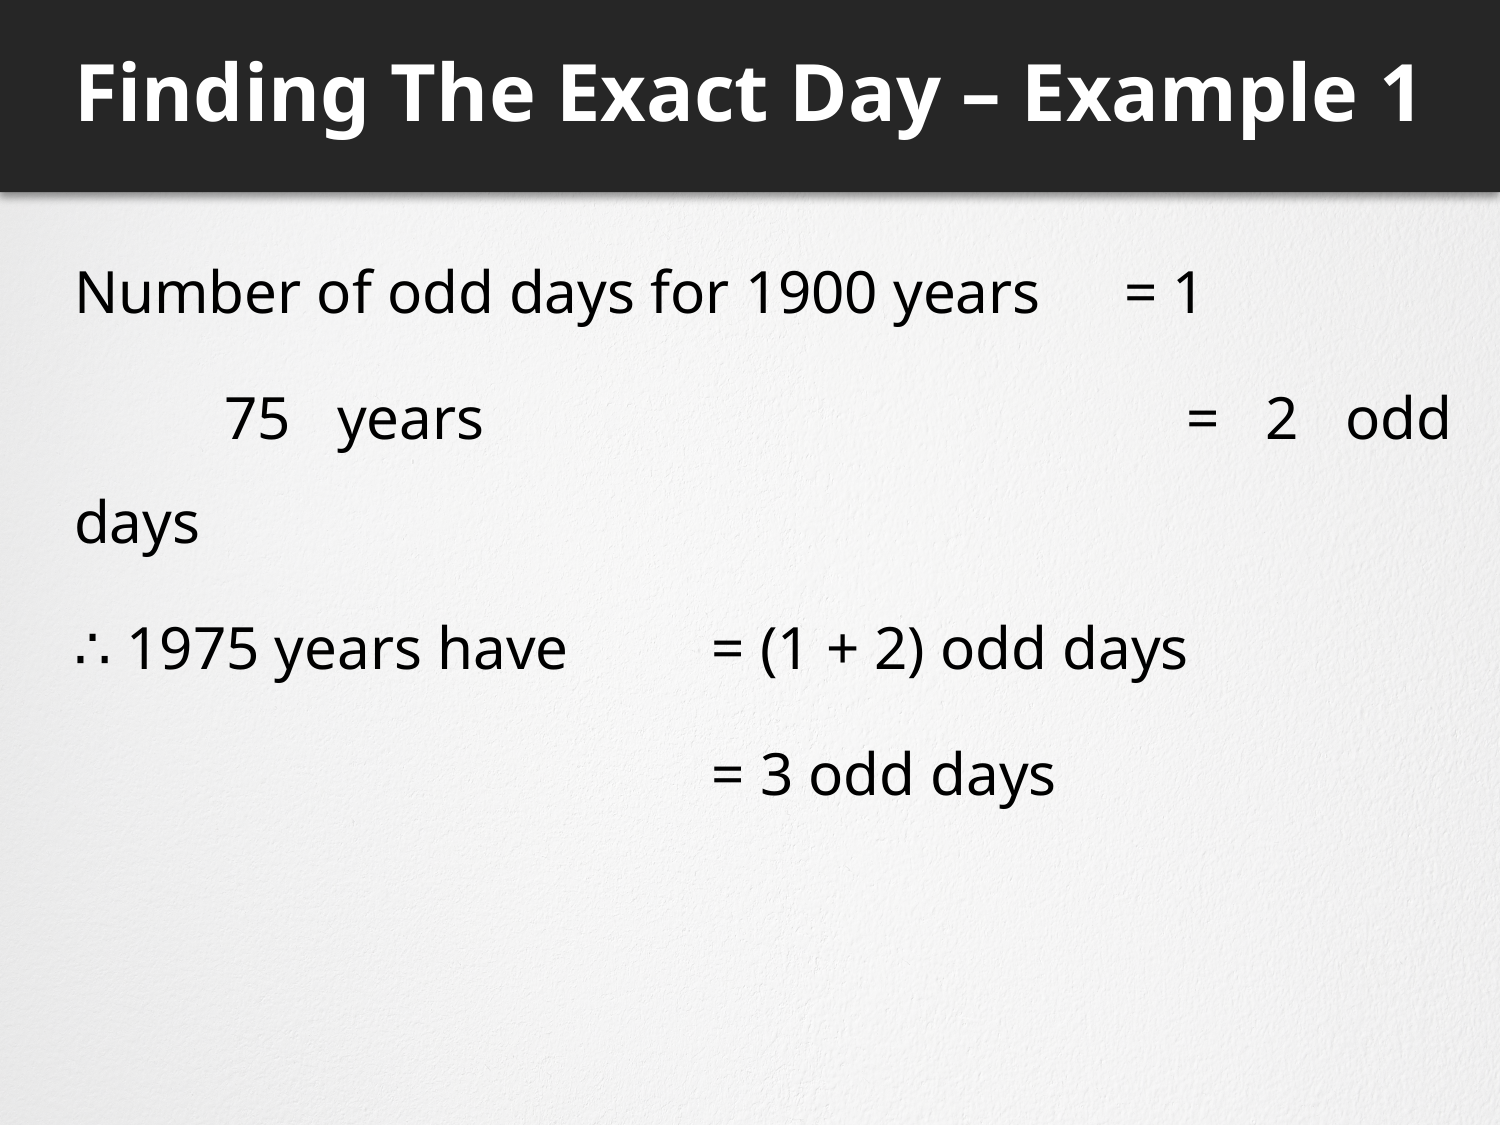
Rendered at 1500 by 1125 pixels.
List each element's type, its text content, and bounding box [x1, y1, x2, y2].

title Finding The Exact Day – Example 1 [59, 0, 1500, 193]
list Number of odd days for 1900 years = 1 75 years = 2 odd days ∴ 1975 years have = (1 + 2) odd days = 3 odd days [59, 212, 1468, 1099]
